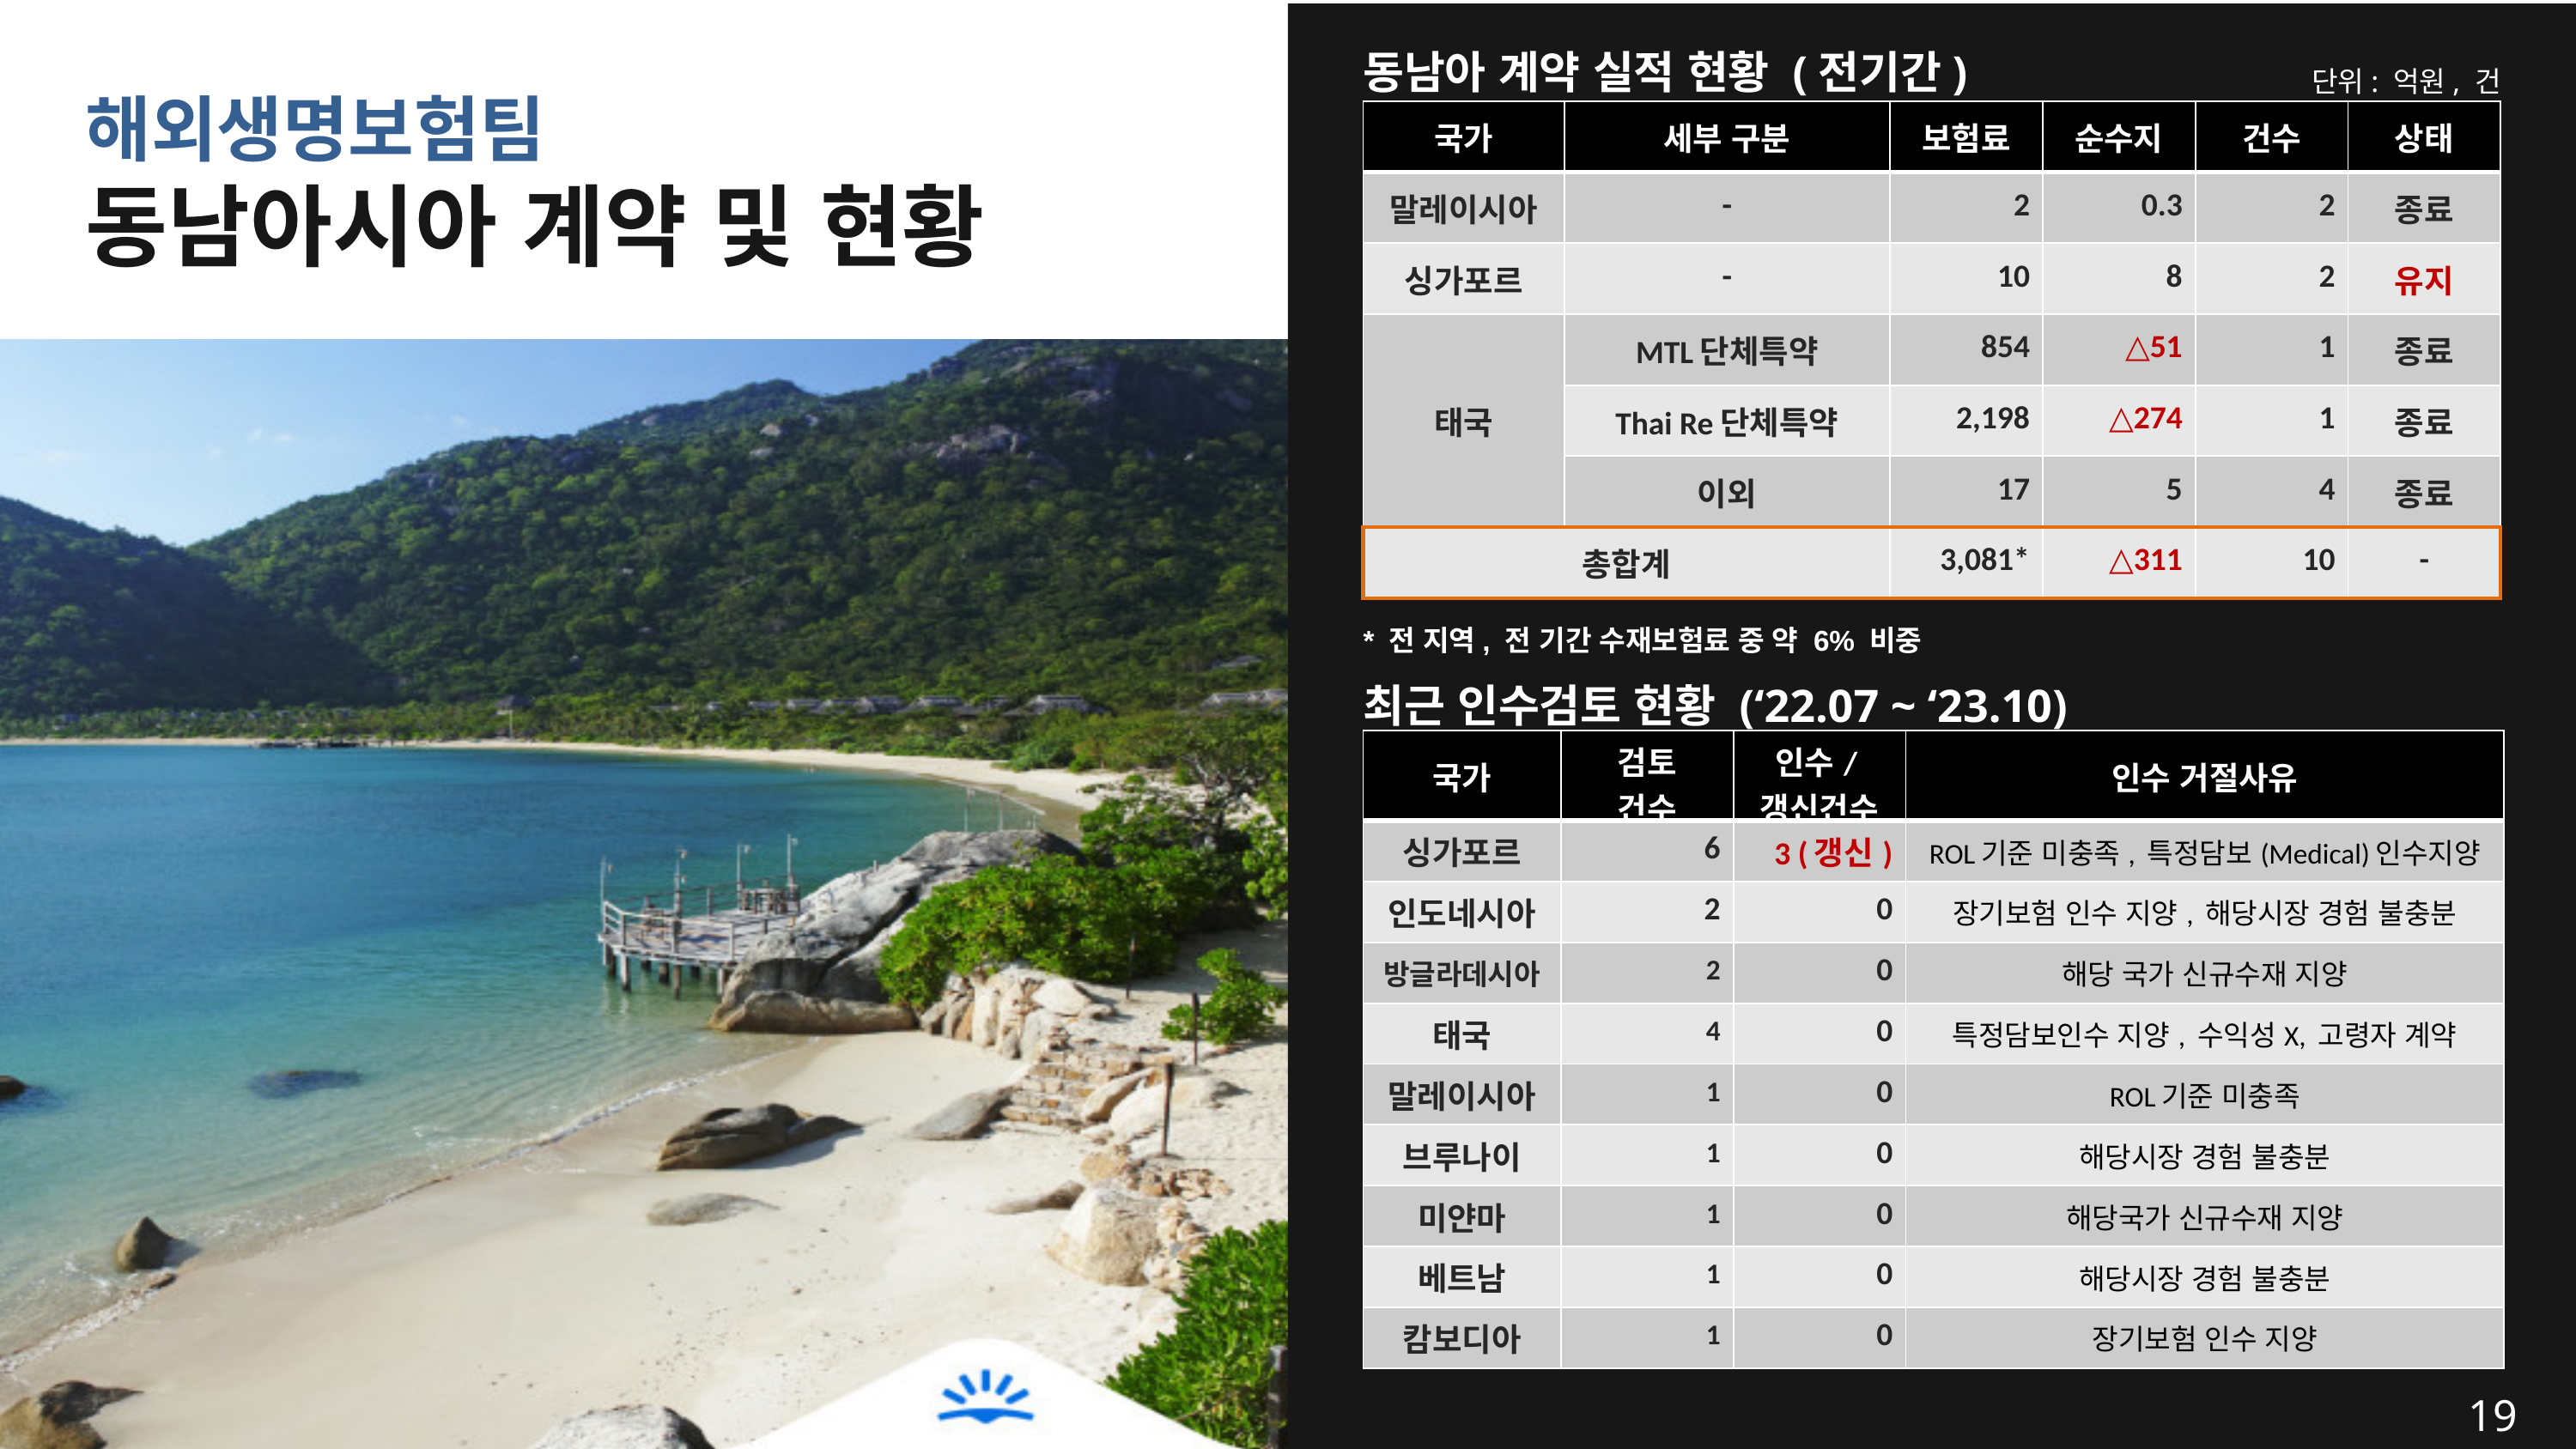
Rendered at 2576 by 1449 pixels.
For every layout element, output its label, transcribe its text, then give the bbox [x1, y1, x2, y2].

table_cell 10 [2196, 529, 2348, 597]
table_cell 1 [1562, 1247, 1733, 1307]
table_cell 1 [1562, 1125, 1733, 1185]
table_cell 0 [1735, 1064, 1905, 1124]
table_cell 3,081* [1891, 529, 2042, 597]
table_cell △274 [2044, 386, 2195, 455]
table_cell MTL단체특약 [1565, 315, 1889, 385]
table_cell 캄보디아 [1364, 1308, 1560, 1367]
table_cell 종료 [2348, 174, 2500, 242]
table_cell 해당 국가 신규수재 지양 [1906, 943, 2503, 1003]
table_header 국가 [1364, 102, 1564, 170]
table_cell 총합계 [1365, 529, 1889, 597]
table_cell 0 [1735, 1308, 1905, 1367]
table_cell 2,198 [1891, 386, 2042, 455]
table_cell 4 [2196, 457, 2348, 525]
table_cell 0 [1735, 943, 1905, 1003]
table_cell △51 [2044, 315, 2195, 385]
table_cell 2 [2196, 244, 2348, 313]
table_cell - [2348, 529, 2499, 597]
table_cell - [1565, 244, 1889, 313]
table_cell 해당시장 경험 불충분 [1906, 1125, 2503, 1185]
table_cell 해당국가 신규수재 지양 [1906, 1186, 2503, 1246]
table_cell 10 [1891, 244, 2042, 313]
table_cell 종료 [2348, 315, 2500, 385]
table_header 인수/갱신건수 [1735, 732, 1905, 818]
table_header 검토 건수 [1562, 732, 1733, 818]
table_cell 특정담보인수 지양, 수익성X, 고령자 계약 [1906, 1004, 2503, 1064]
table_cell 싱가포르 [1364, 244, 1564, 313]
table_cell 장기보험 인수 지양 [1906, 1308, 2503, 1367]
table_cell - [1565, 174, 1889, 242]
table_cell 4 [1562, 1004, 1733, 1064]
table_cell ROL기준 미충족 [1906, 1064, 2503, 1124]
text_box 동남아 계약 실적 현황 (전기간) [1363, 37, 2286, 98]
table_cell 854 [1891, 315, 2042, 385]
table_cell 0 [1735, 1247, 1905, 1307]
table_cell 2 [1562, 882, 1733, 942]
table_cell 1 [1562, 1186, 1733, 1246]
table_cell 방글라데시아 [1364, 943, 1560, 1003]
table_cell 0 [1735, 882, 1905, 942]
table_header 건수 [2196, 102, 2348, 170]
table_cell 1 [1562, 1308, 1733, 1367]
table_cell 종료 [2348, 457, 2500, 525]
table_cell 8 [2044, 244, 2195, 313]
text_box 19 [2468, 1379, 2529, 1440]
table_header 순수지 [2044, 102, 2195, 170]
table_cell 인도네시아 [1364, 882, 1560, 942]
table_cell 5 [2044, 457, 2195, 525]
table_cell 2 [2196, 174, 2348, 242]
text_box 단위: 억원, 건 [2286, 37, 2501, 98]
table_cell 유지 [2348, 244, 2500, 313]
table_cell 이외 [1565, 457, 1889, 525]
picture [0, 339, 1294, 1449]
table_cell 태국 [1364, 1004, 1560, 1064]
table_cell 3 (갱신) [1735, 823, 1905, 881]
table_cell 브루나이 [1364, 1125, 1560, 1185]
table_cell 1 [2196, 386, 2348, 455]
table_cell 미얀마 [1364, 1186, 1560, 1246]
table_cell 2 [1891, 174, 2042, 242]
table_cell 0.3 [2044, 174, 2195, 242]
table_header 국가 [1364, 732, 1560, 818]
table_header 세부 구분 [1565, 102, 1889, 170]
table_cell ROL기준 미충족, 특정담보(Medical)인수지양 [1906, 823, 2503, 881]
table_cell 해당시장 경험 불충분 [1906, 1247, 2503, 1307]
table_cell Thai Re단체특약 [1565, 386, 1889, 455]
text_box 최근 인수검토 현황 (‘22.07 ~ ‘23.10) [1363, 671, 2286, 732]
text_box * 전 지역, 전 기간 수재보험료 중 약 6% 비중 [1363, 597, 2286, 657]
table_cell 말레이시아 [1364, 174, 1564, 242]
text_box [1287, 3, 2576, 1449]
table_cell 말레이시아 [1364, 1064, 1560, 1124]
table_cell 0 [1735, 1004, 1905, 1064]
table_cell 1 [2196, 315, 2348, 385]
table_cell 싱가포르 [1364, 823, 1560, 881]
table_cell 장기보험 인수 지양, 해당시장 경험 불충분 [1906, 882, 2503, 942]
table_cell 1 [1562, 1064, 1733, 1124]
table_cell 0 [1735, 1186, 1905, 1246]
table_cell 6 [1562, 823, 1733, 881]
text_box 해외생명보험팀 동남아시아 계약 및 현황 [85, 84, 1127, 278]
table_cell 17 [1891, 457, 2042, 525]
table_cell 2 [1562, 943, 1733, 1003]
table_cell 태국 [1364, 315, 1564, 525]
table_header 상태 [2348, 102, 2500, 170]
table_cell 베트남 [1364, 1247, 1560, 1307]
table_cell 종료 [2348, 386, 2500, 455]
table_header 보험료 [1891, 102, 2042, 170]
table_cell △311 [2044, 529, 2195, 597]
table_cell 0 [1735, 1125, 1905, 1185]
table_header 인수 거절사유 [1906, 731, 2503, 818]
